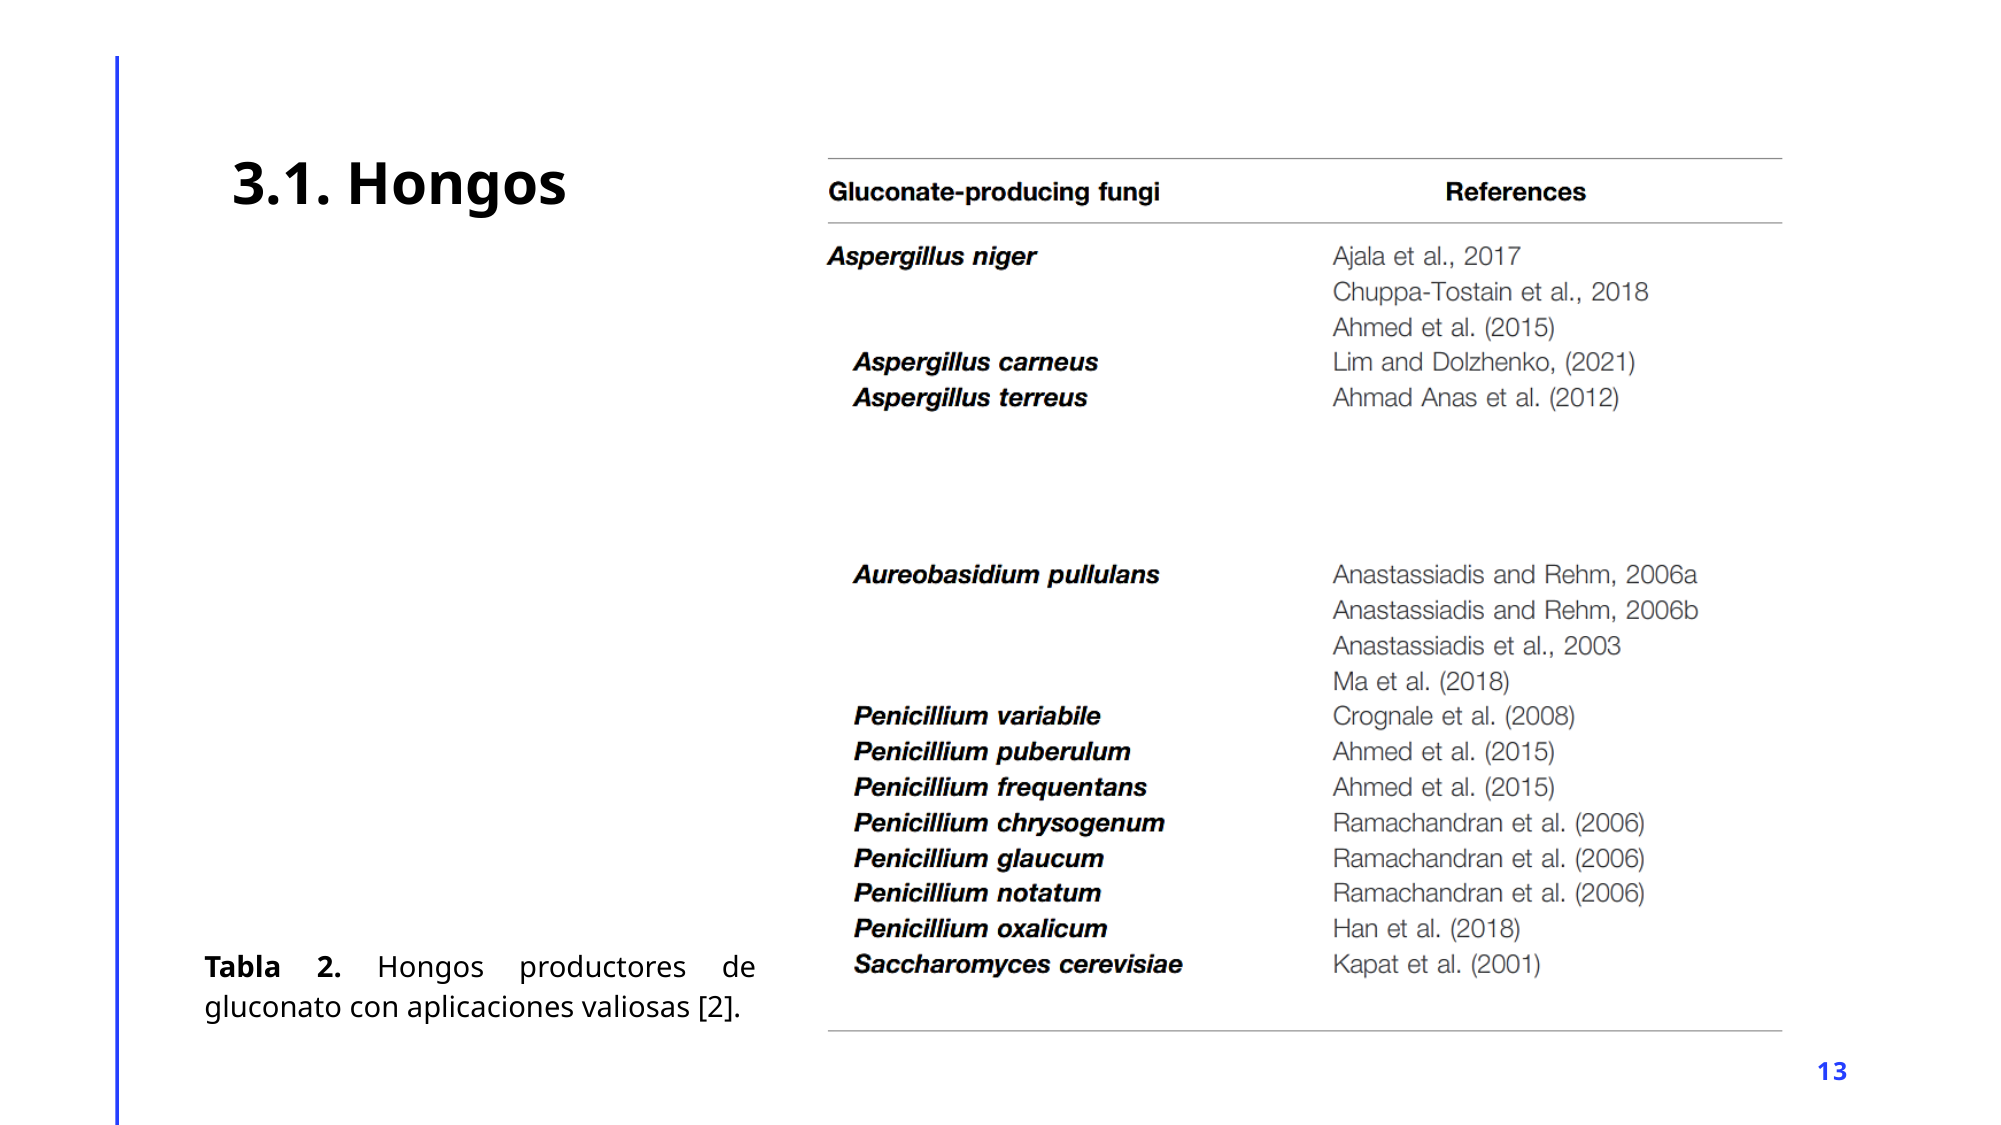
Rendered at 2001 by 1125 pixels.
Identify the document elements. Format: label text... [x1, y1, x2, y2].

text_box Tabla 2. Hongos productores de gluconato con aplicaciones valiosas [2]. [189, 935, 772, 1073]
text_box 3.1. Hongos [217, 138, 1162, 224]
slide_number 13 [1412, 1042, 1863, 1103]
picture [820, 150, 1783, 1043]
